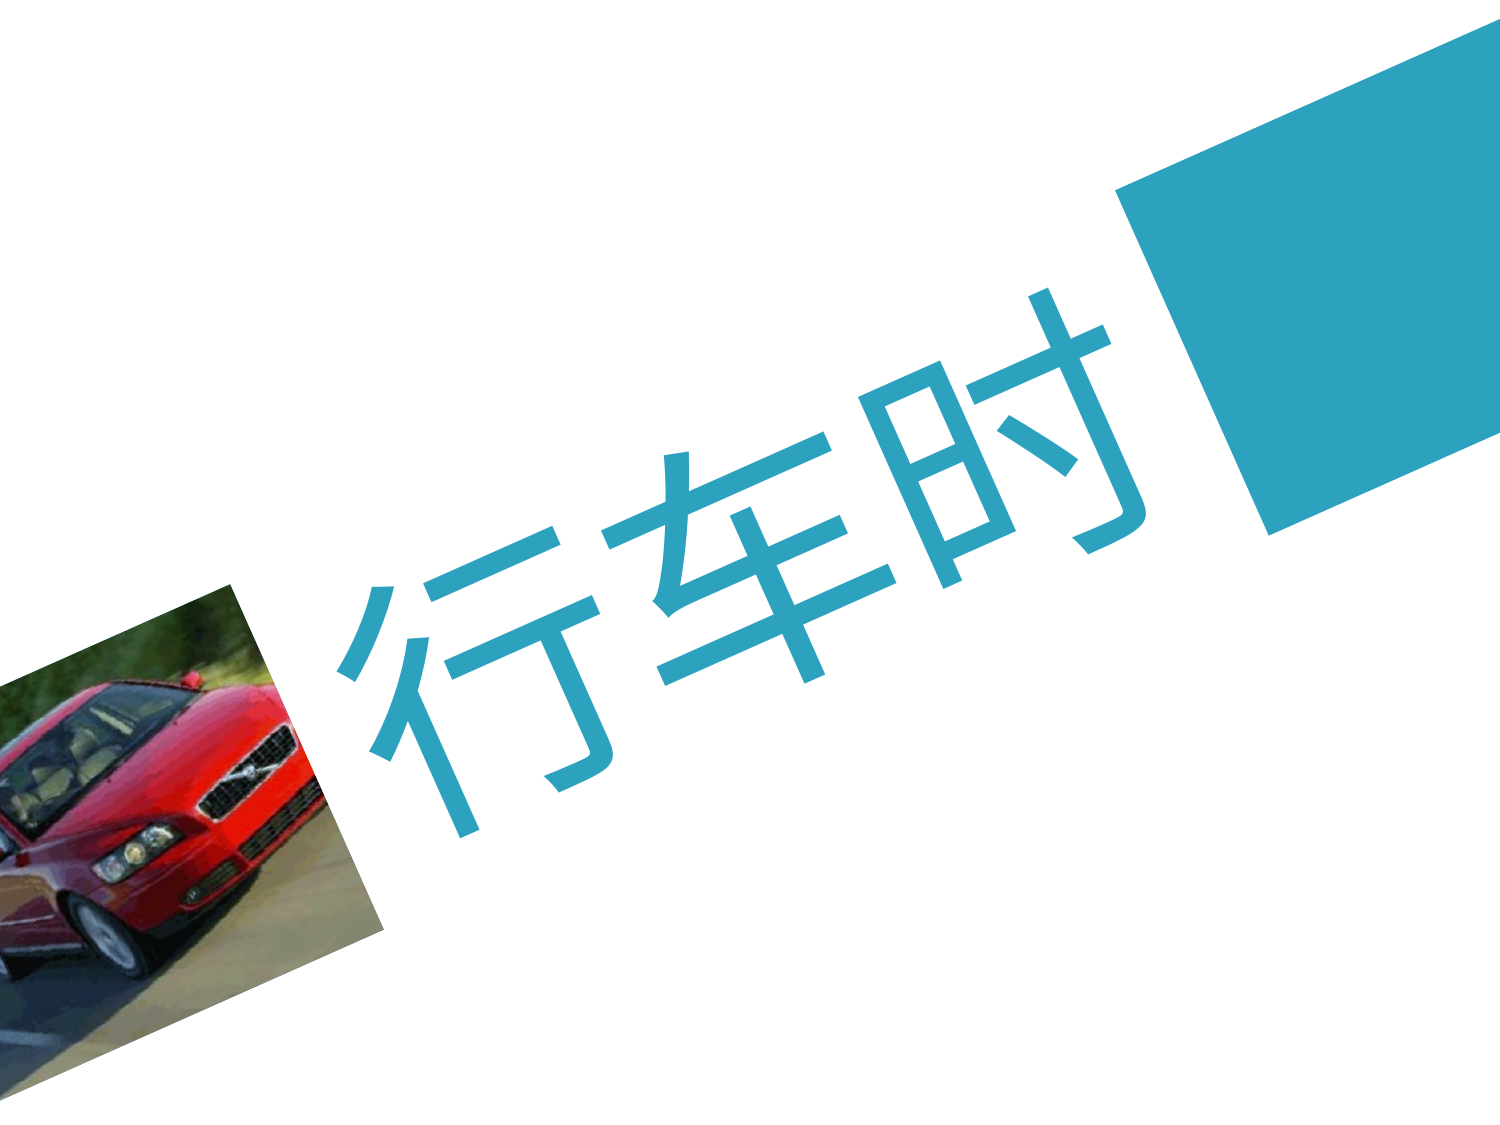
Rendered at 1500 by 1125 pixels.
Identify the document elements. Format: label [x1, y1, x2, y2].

text_box [0, 365, 1500, 779]
picture [0, 779, 384, 1101]
